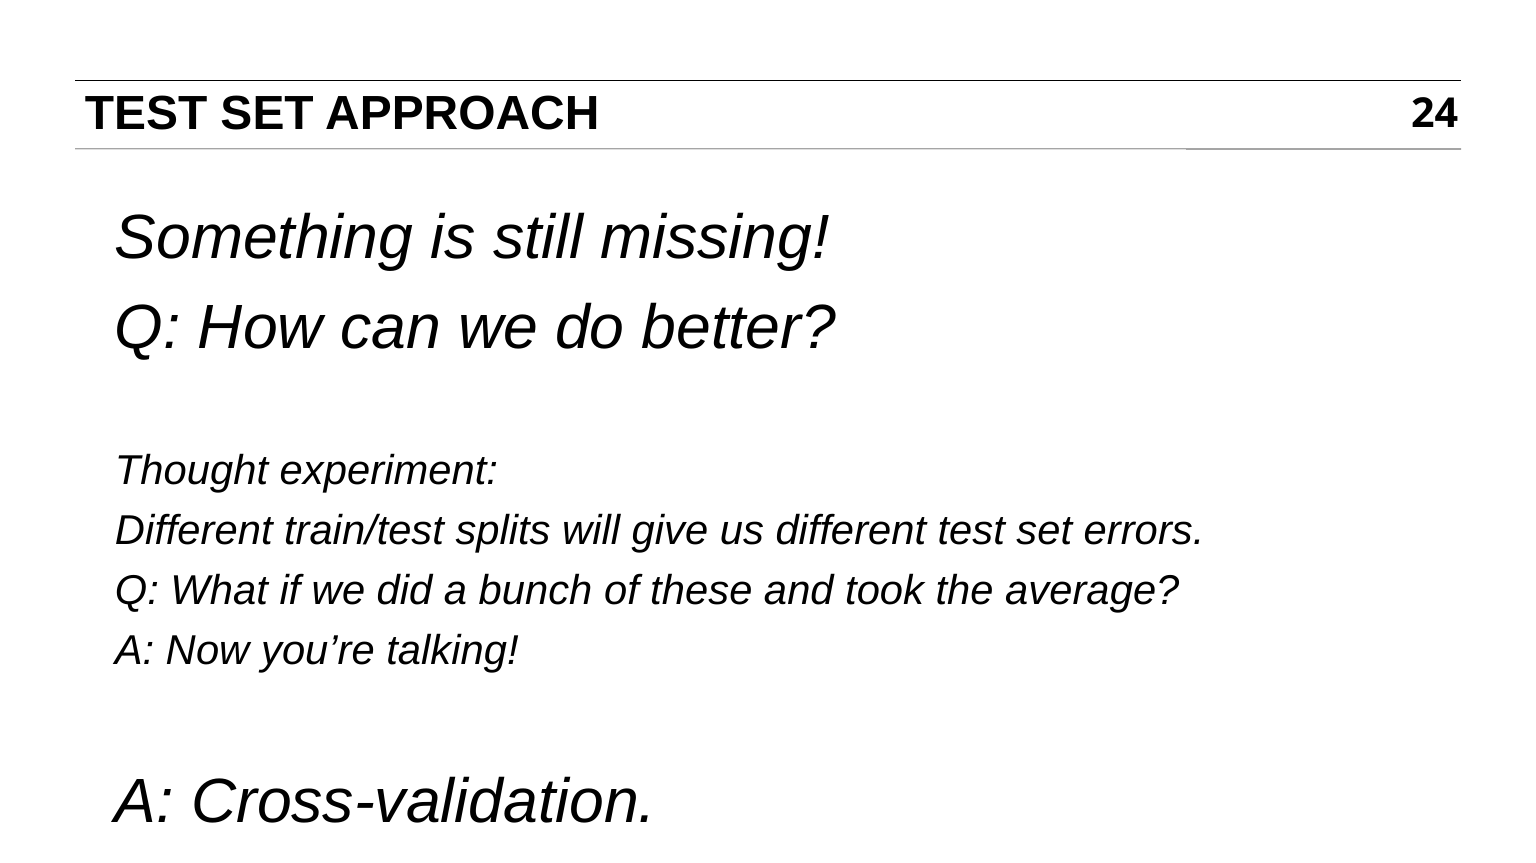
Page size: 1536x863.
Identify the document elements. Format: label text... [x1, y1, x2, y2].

slide_number 24 [1410, 85, 1465, 144]
title TEST SET APPROACH [76, 82, 1369, 251]
text_box Something is still missing! Q: How can we do better? Thought experiment: Different train/test splits will give us different test set errors. Q: What if we did a bunch of these and took the average? A: Now you’re talking! A: Cross-validation. [107, 251, 1213, 842]
